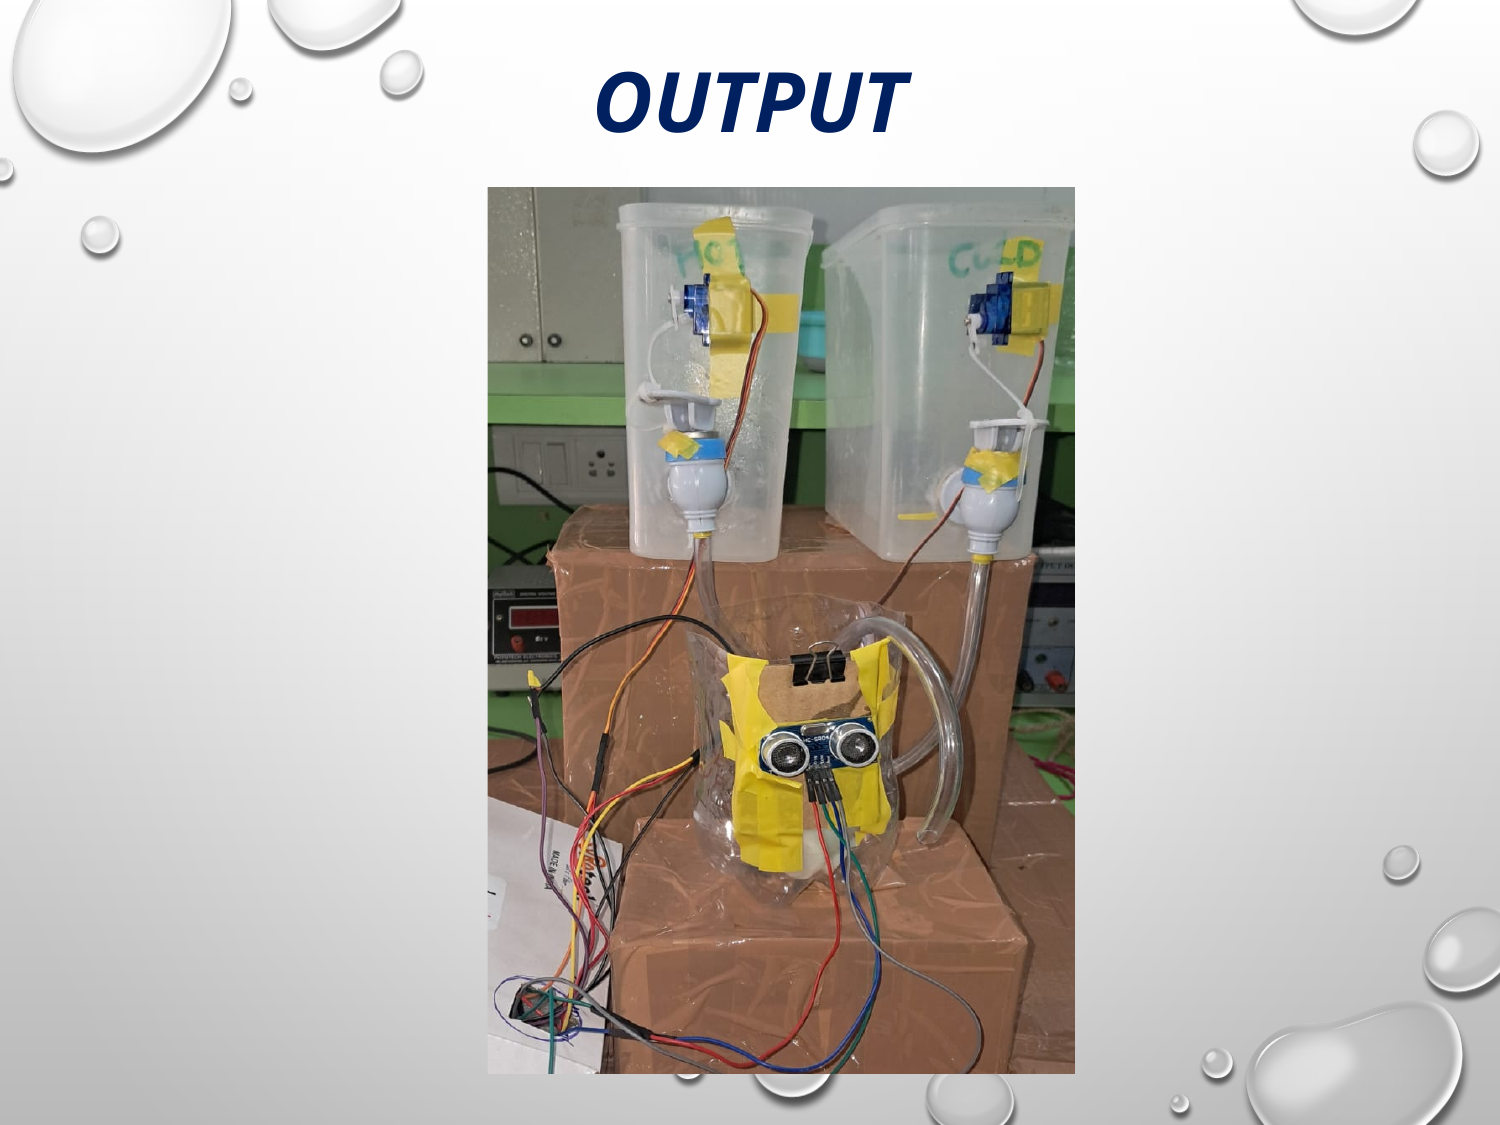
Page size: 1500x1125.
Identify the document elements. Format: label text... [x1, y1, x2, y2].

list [487, 187, 1076, 1074]
title OUTPUT [112, 37, 1388, 174]
picture [0, 0, 1500, 1125]
